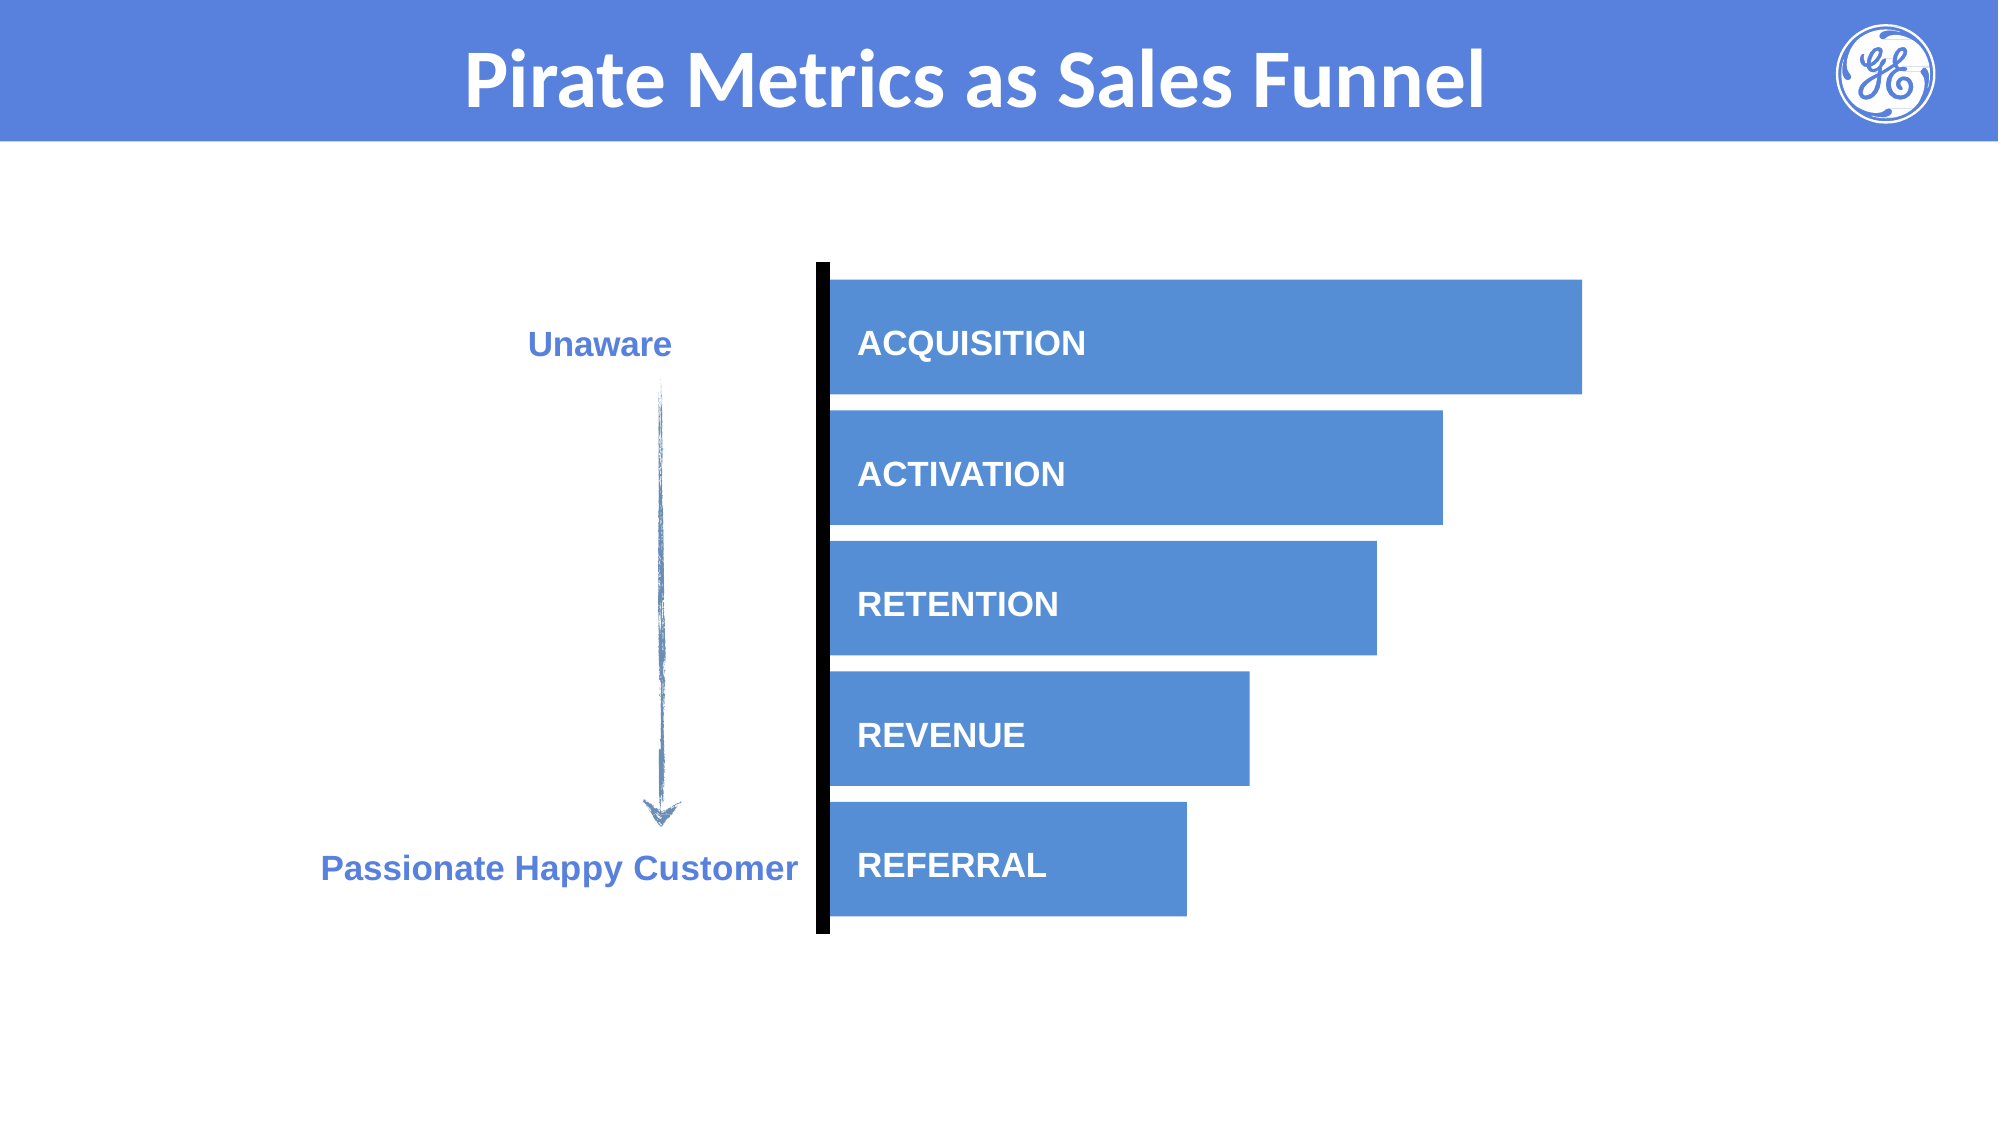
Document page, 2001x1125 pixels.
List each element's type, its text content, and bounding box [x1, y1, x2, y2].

text_box ACQUISITION [855, 320, 1182, 363]
text_box Pirate Metrics as Sales Funnel [283, 16, 1668, 104]
text_box ACTIVATION [855, 451, 1151, 494]
text_box [824, 279, 1583, 395]
text_box [0, 0, 1998, 142]
text_box Unaware [526, 321, 773, 364]
text_box [824, 801, 1187, 917]
text_box REVENUE [855, 712, 1090, 755]
text_box RETENTION [855, 581, 1138, 624]
text_box [824, 671, 1250, 786]
text_box [824, 540, 1377, 656]
text_box [1835, 24, 1936, 124]
text_box [824, 410, 1443, 525]
text_box REFERRAL [855, 842, 1114, 885]
text_box [642, 376, 682, 827]
text_box Passionate Happy Customer [319, 845, 856, 888]
